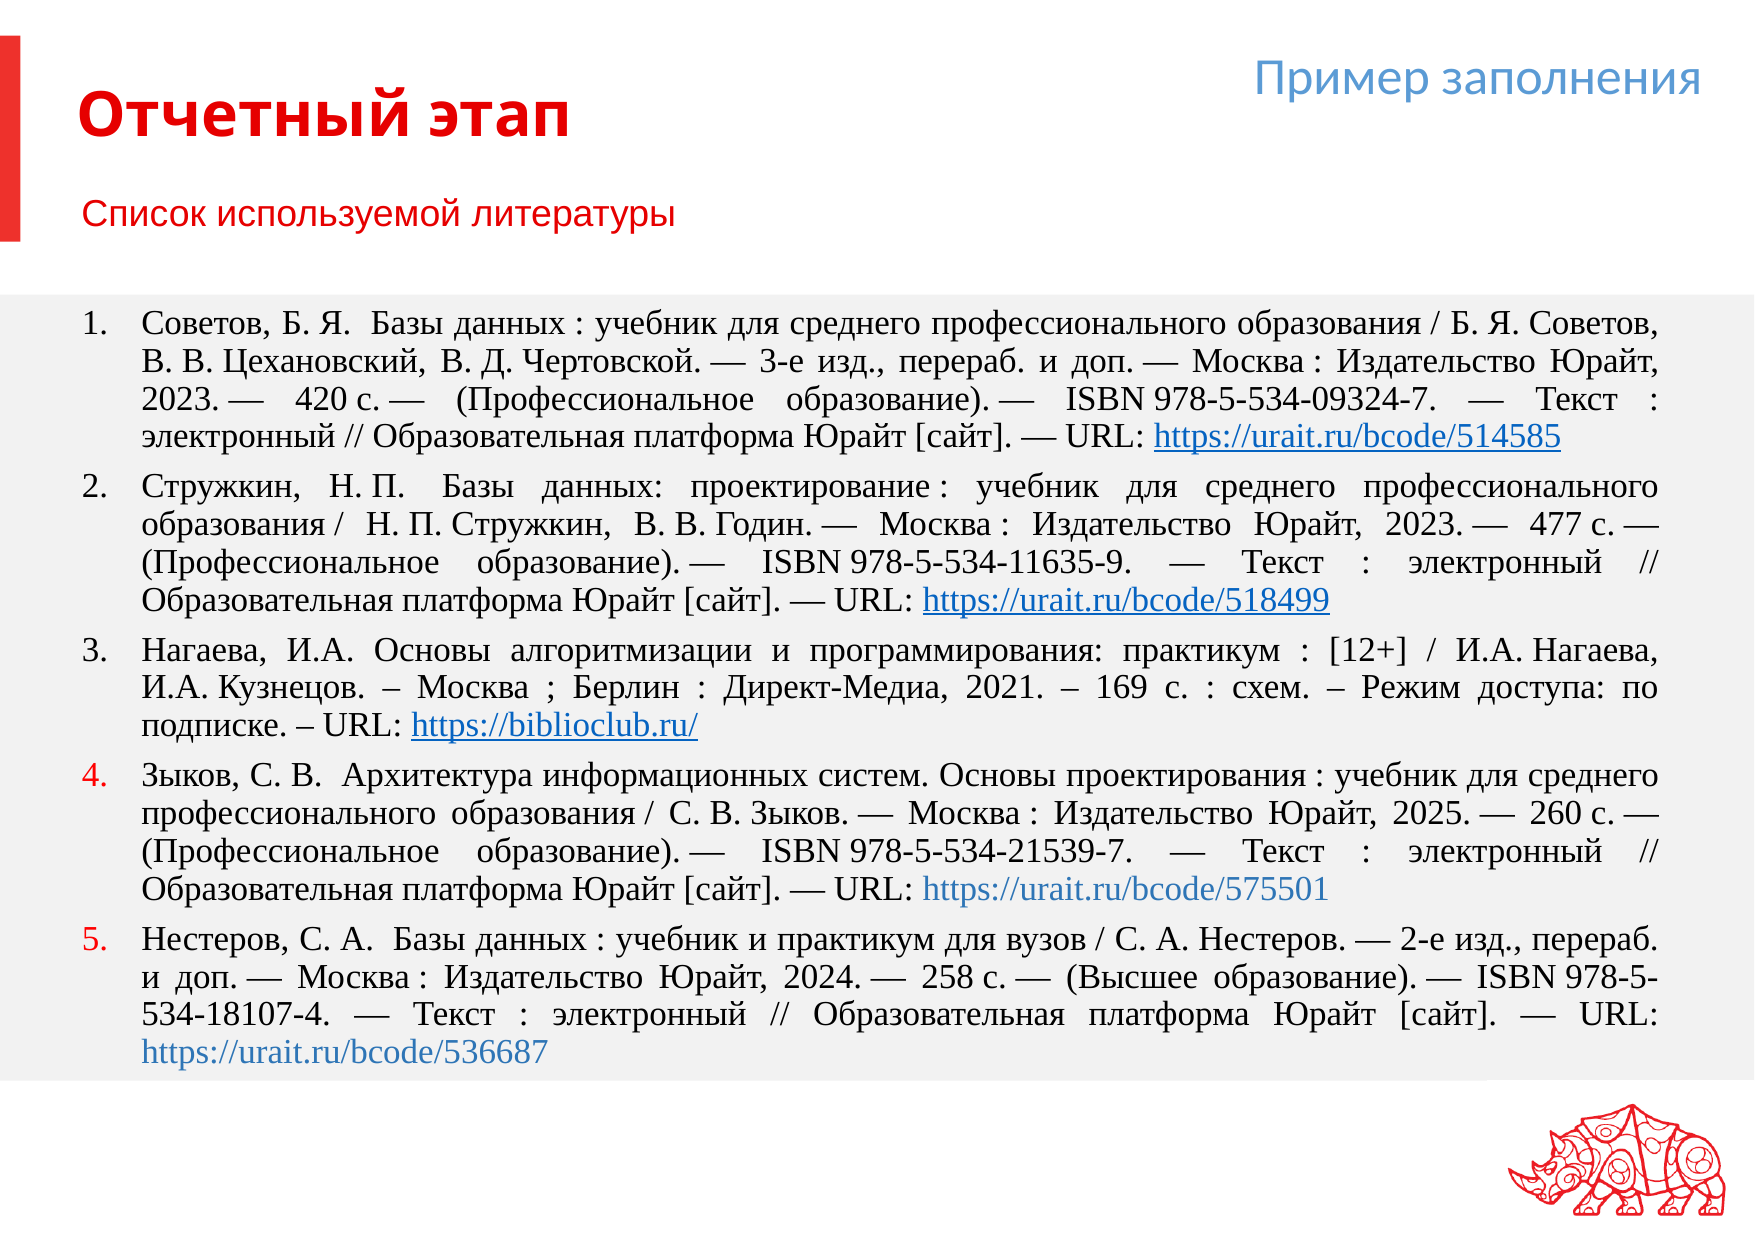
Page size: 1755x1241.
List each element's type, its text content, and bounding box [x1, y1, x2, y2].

list Список используемой литературы [50, 138, 1662, 243]
picture [1487, 1080, 1755, 1229]
list Советов, Б. Я. Базы данных : учебник для среднего профессионального образования / Б. Я. Советов, В. В. Цехановский, В. Д. Чертовской. — 3-е изд., перераб. и доп. — Москва : Издательство Юрайт, 2023. — 420 с. — (Профессиональное образование). — ISBN 978-5-534-09324-7. — Текст : электронный // Образовательная платформа Юрайт [сайт]. — URL: https://urait.ru/bcode/514585 Стружкин, Н. П. Базы данных: проектирование : учебник для среднего профессионального образования / Н. П. Стружкин, В. В. Годин. — Москва : Издательство Юрайт, 2023. — 477 с. — (Профессиональное образование). — ISBN 978-5-534-11635-9. — Текст : электронный // Образовательная платформа Юрайт [сайт]. — URL: https://urait.ru/bcode/518499 Нагаева, И.А. Основы алгоритмизации и программирования: практикум : [12+] / И.А. Нагаева, И.А. Кузнецов. – Москва ; Берлин : Директ-Медиа, 2021. – 169 с. : схем. – Режим доступа: по подписке. – URL: https://biblioclub.ru/ Зыков, С. В. Архитектура информационных систем. Основы проектирования : учебник для среднего профессионального образования / С. В. Зыков. — Москва : Издательство Юрайт, 2025. — 260 с. — (Профессиональное образование). — ISBN 978-5-534-21539-7. — Текст : электронный // Образовательная платформа Юрайт [сайт]. — URL: https://urait.ru/bcode/575501 Нестеров, С. А. Базы данных : учебник и практикум для вузов / С. А. Нестеров. — 2-е изд., перераб. и доп. — Москва : Издательство Юрайт, 2024. — 258 с. — (Высшее образование). — ISBN 978-5-534-18107-4. — Текст : электронный // Образовательная платформа Юрайт [сайт]. — URL: https://urait.ru/bcode/536687 [64, 295, 1677, 1093]
title Отчетный этап [76, 12, 1666, 220]
text_box Пример заполнения [1219, 34, 1737, 112]
